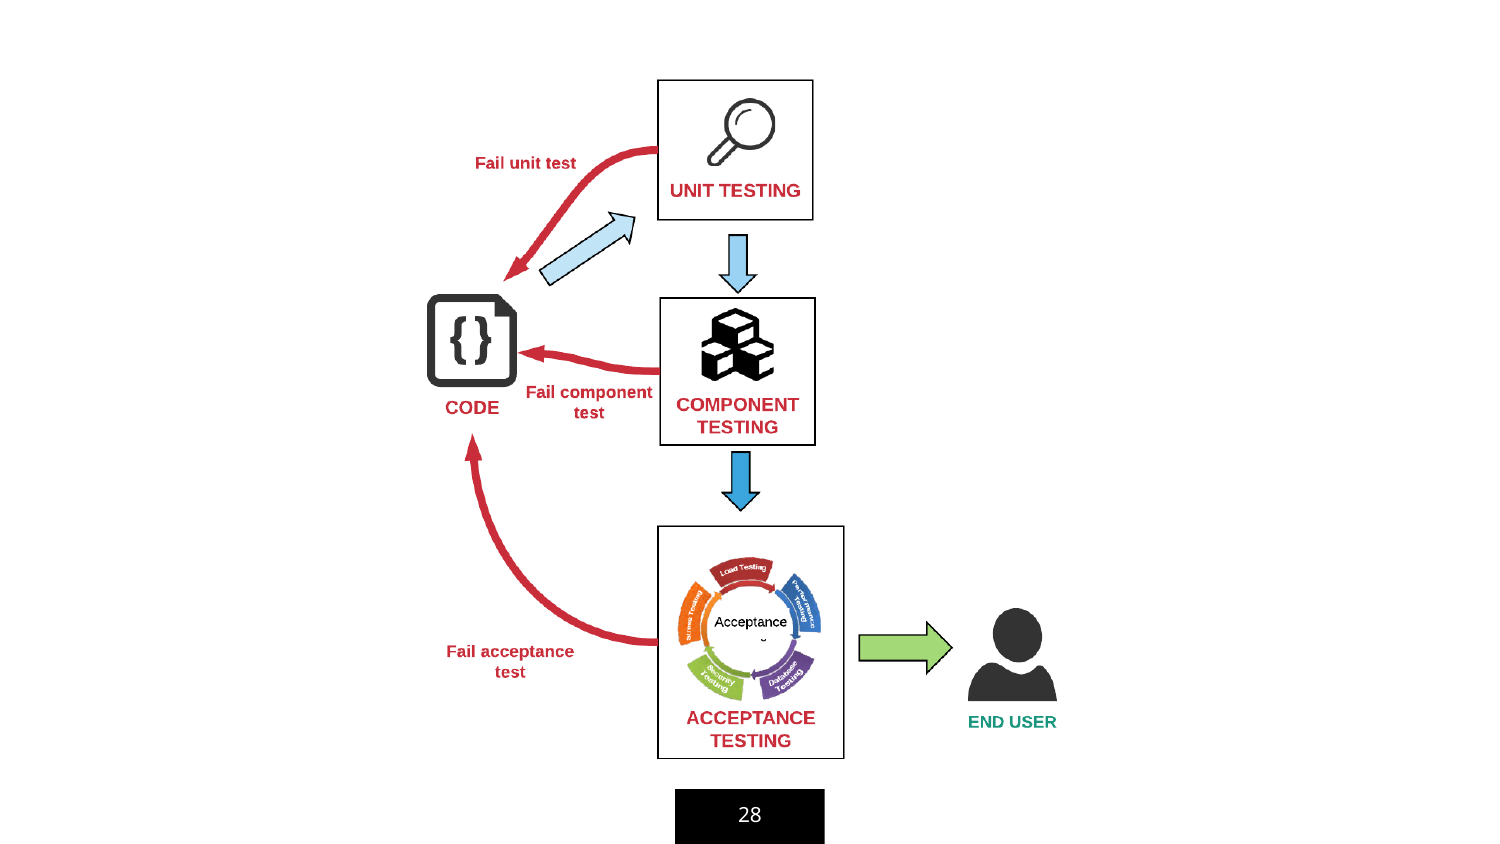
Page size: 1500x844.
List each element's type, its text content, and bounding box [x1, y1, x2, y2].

slide_number ‹#› [675, 797, 825, 844]
picture [348, 49, 1136, 789]
